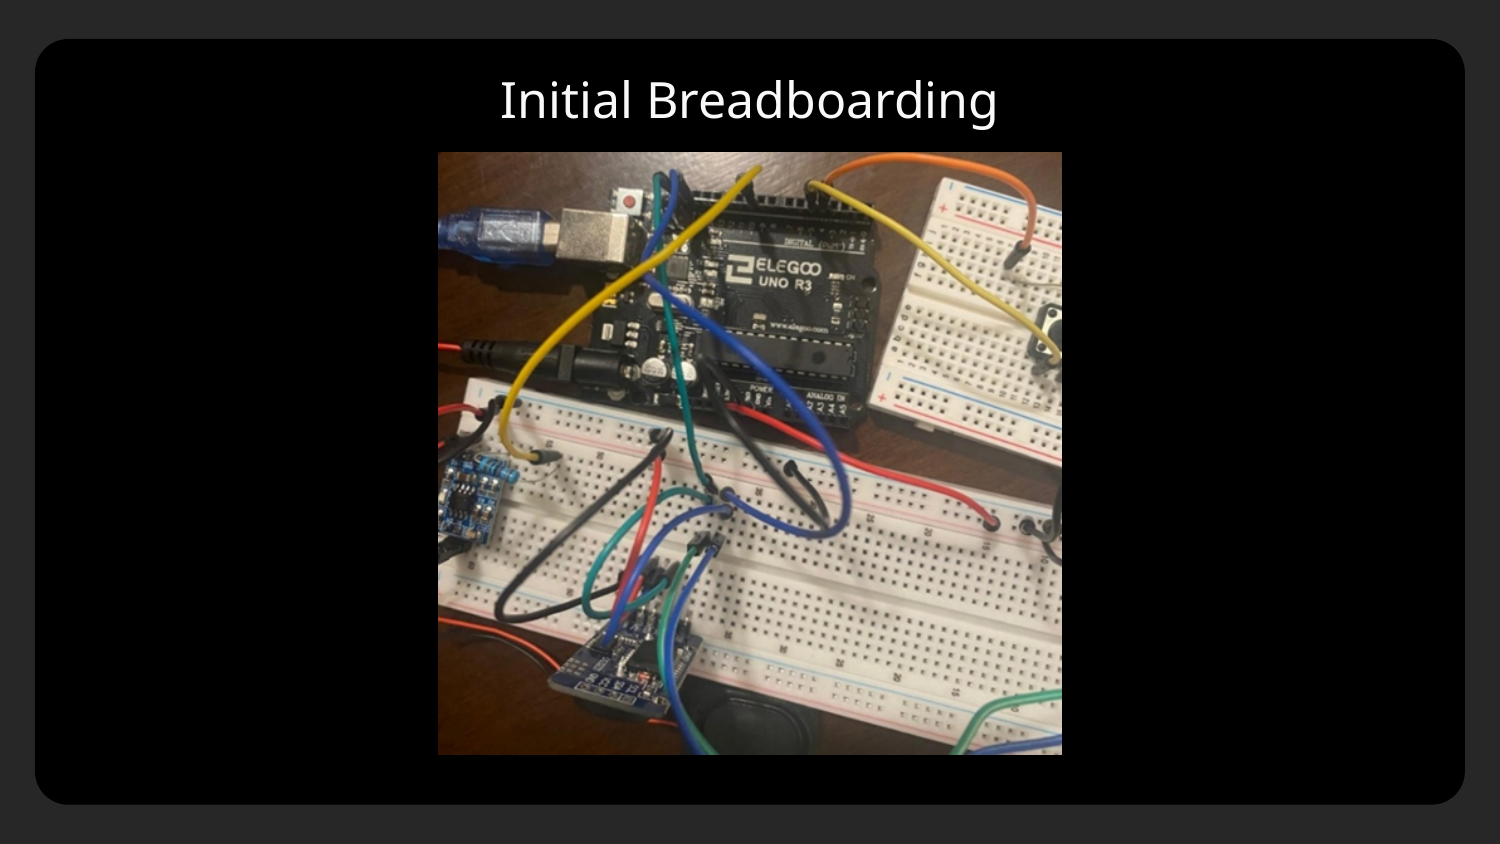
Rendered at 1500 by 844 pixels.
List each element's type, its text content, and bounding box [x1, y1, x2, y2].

title Initial Breadboarding [484, 58, 1016, 145]
picture [438, 152, 1062, 756]
